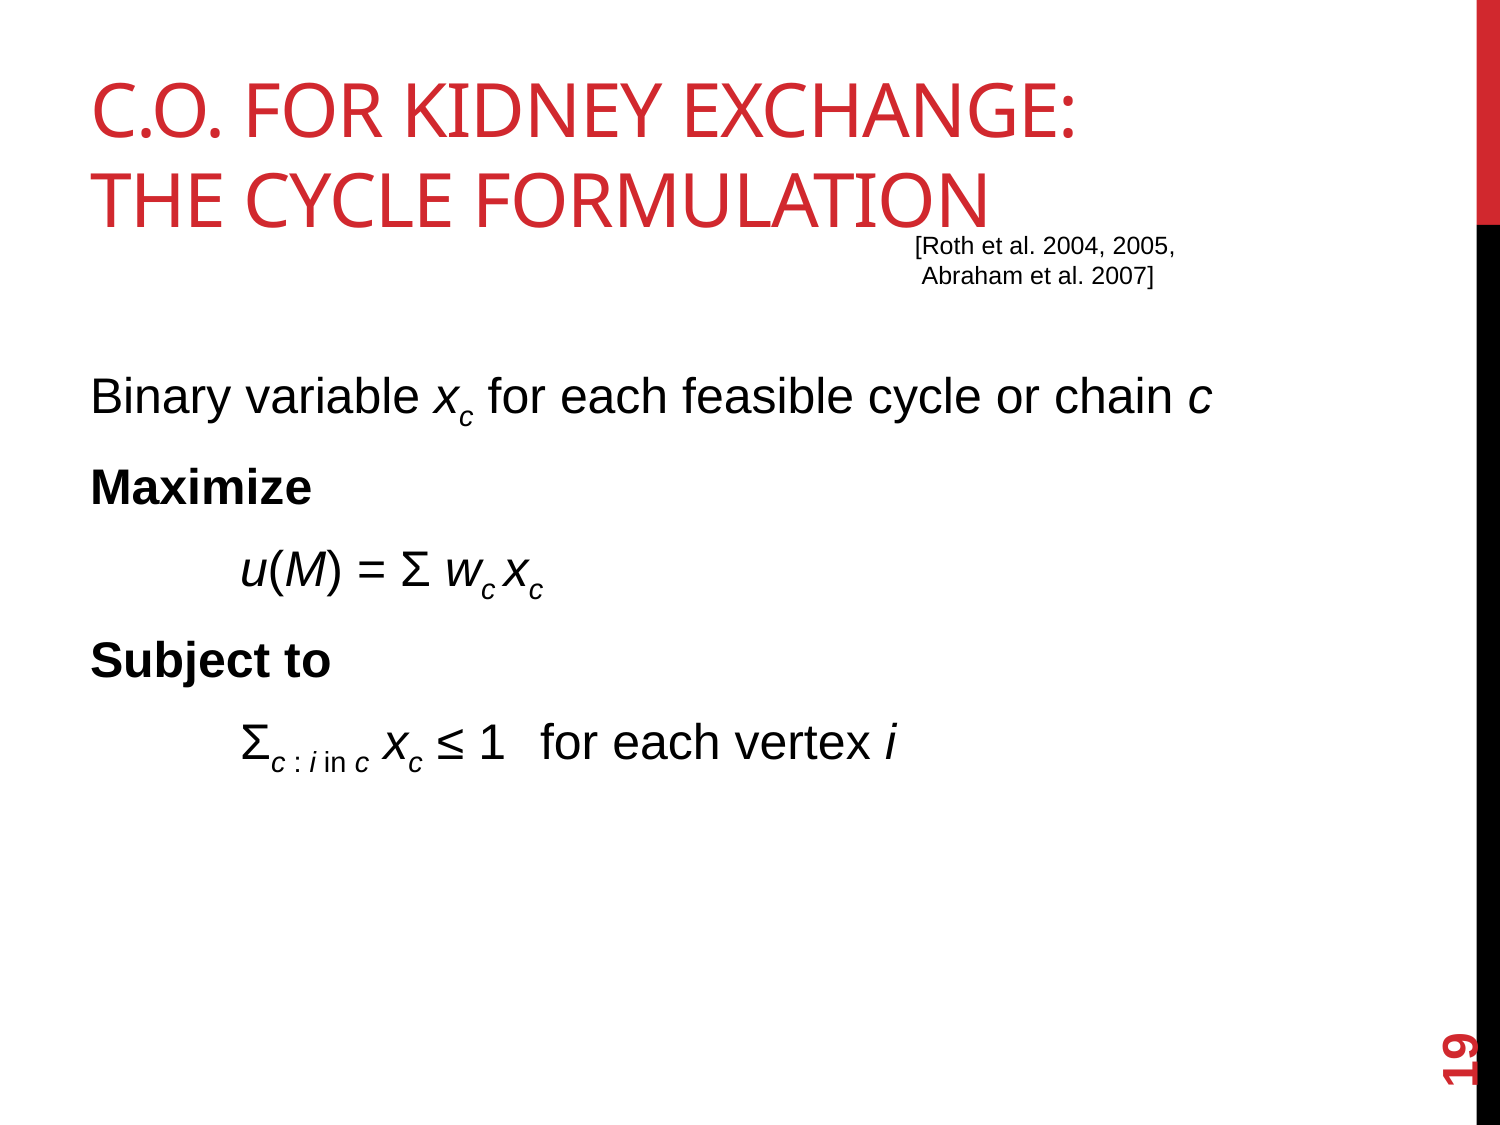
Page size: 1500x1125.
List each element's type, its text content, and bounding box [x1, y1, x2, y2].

title C.O. For Kidney Exchange: The Cycle Formulation [75, 25, 1350, 250]
text_box [Roth et al. 2004, 2005, Abraham et al. 2007] [899, 250, 1208, 297]
slide_number 19 [1427, 887, 1488, 1104]
list Binary variable xc for each feasible cycle or chain c Maximize u(M) = Σ wc xc Subject to Σc : i in c xc ≤ 1 for each vertex i [75, 355, 1325, 949]
